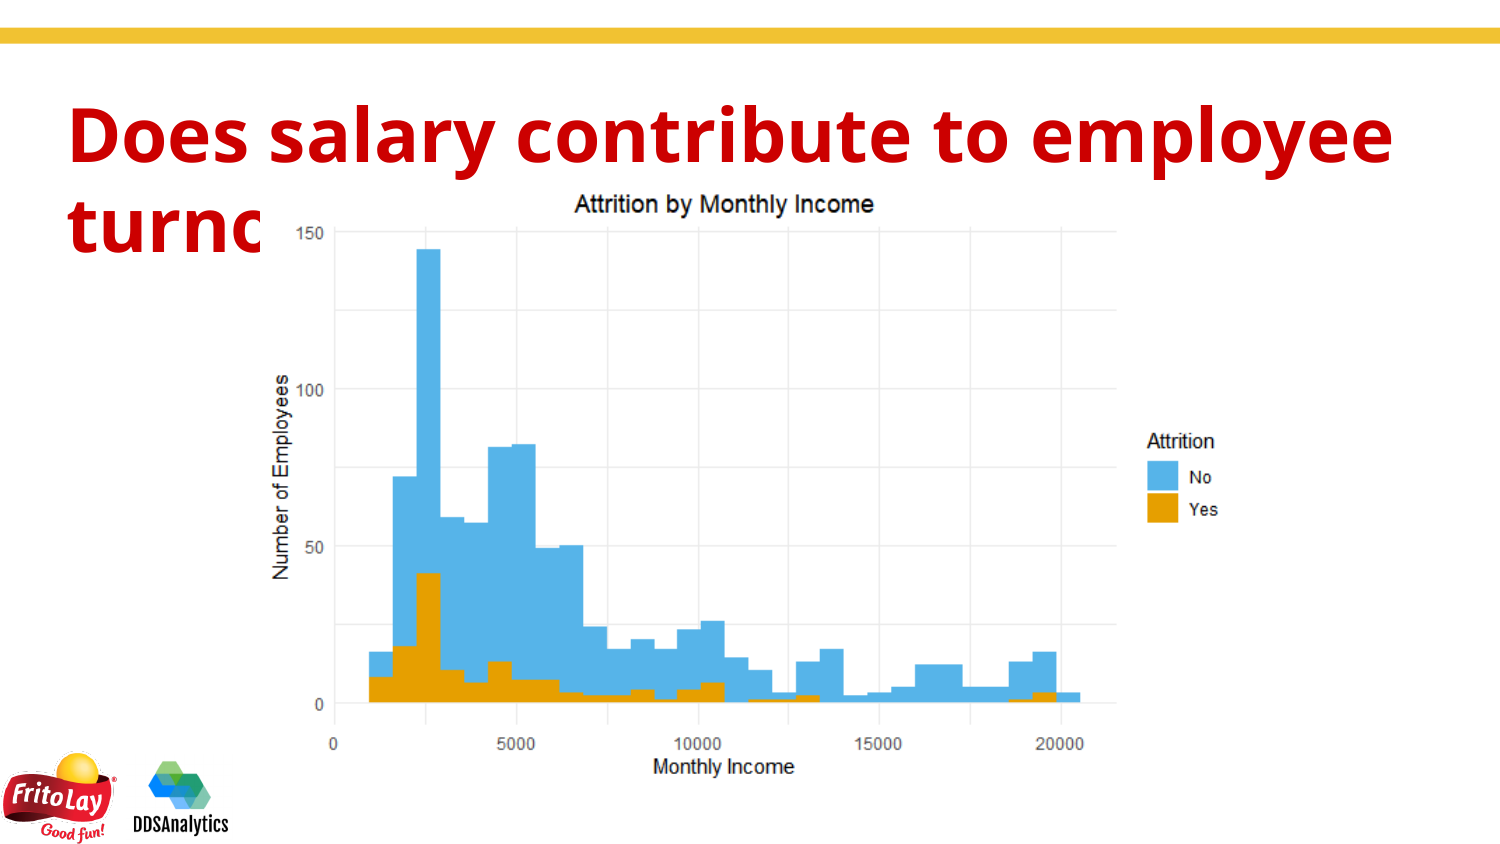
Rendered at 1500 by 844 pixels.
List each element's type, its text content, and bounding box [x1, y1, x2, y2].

picture [259, 182, 1241, 788]
picture [126, 754, 233, 840]
title Does salary contribute to employee turnover? [51, 72, 1449, 189]
picture [0, 750, 117, 844]
